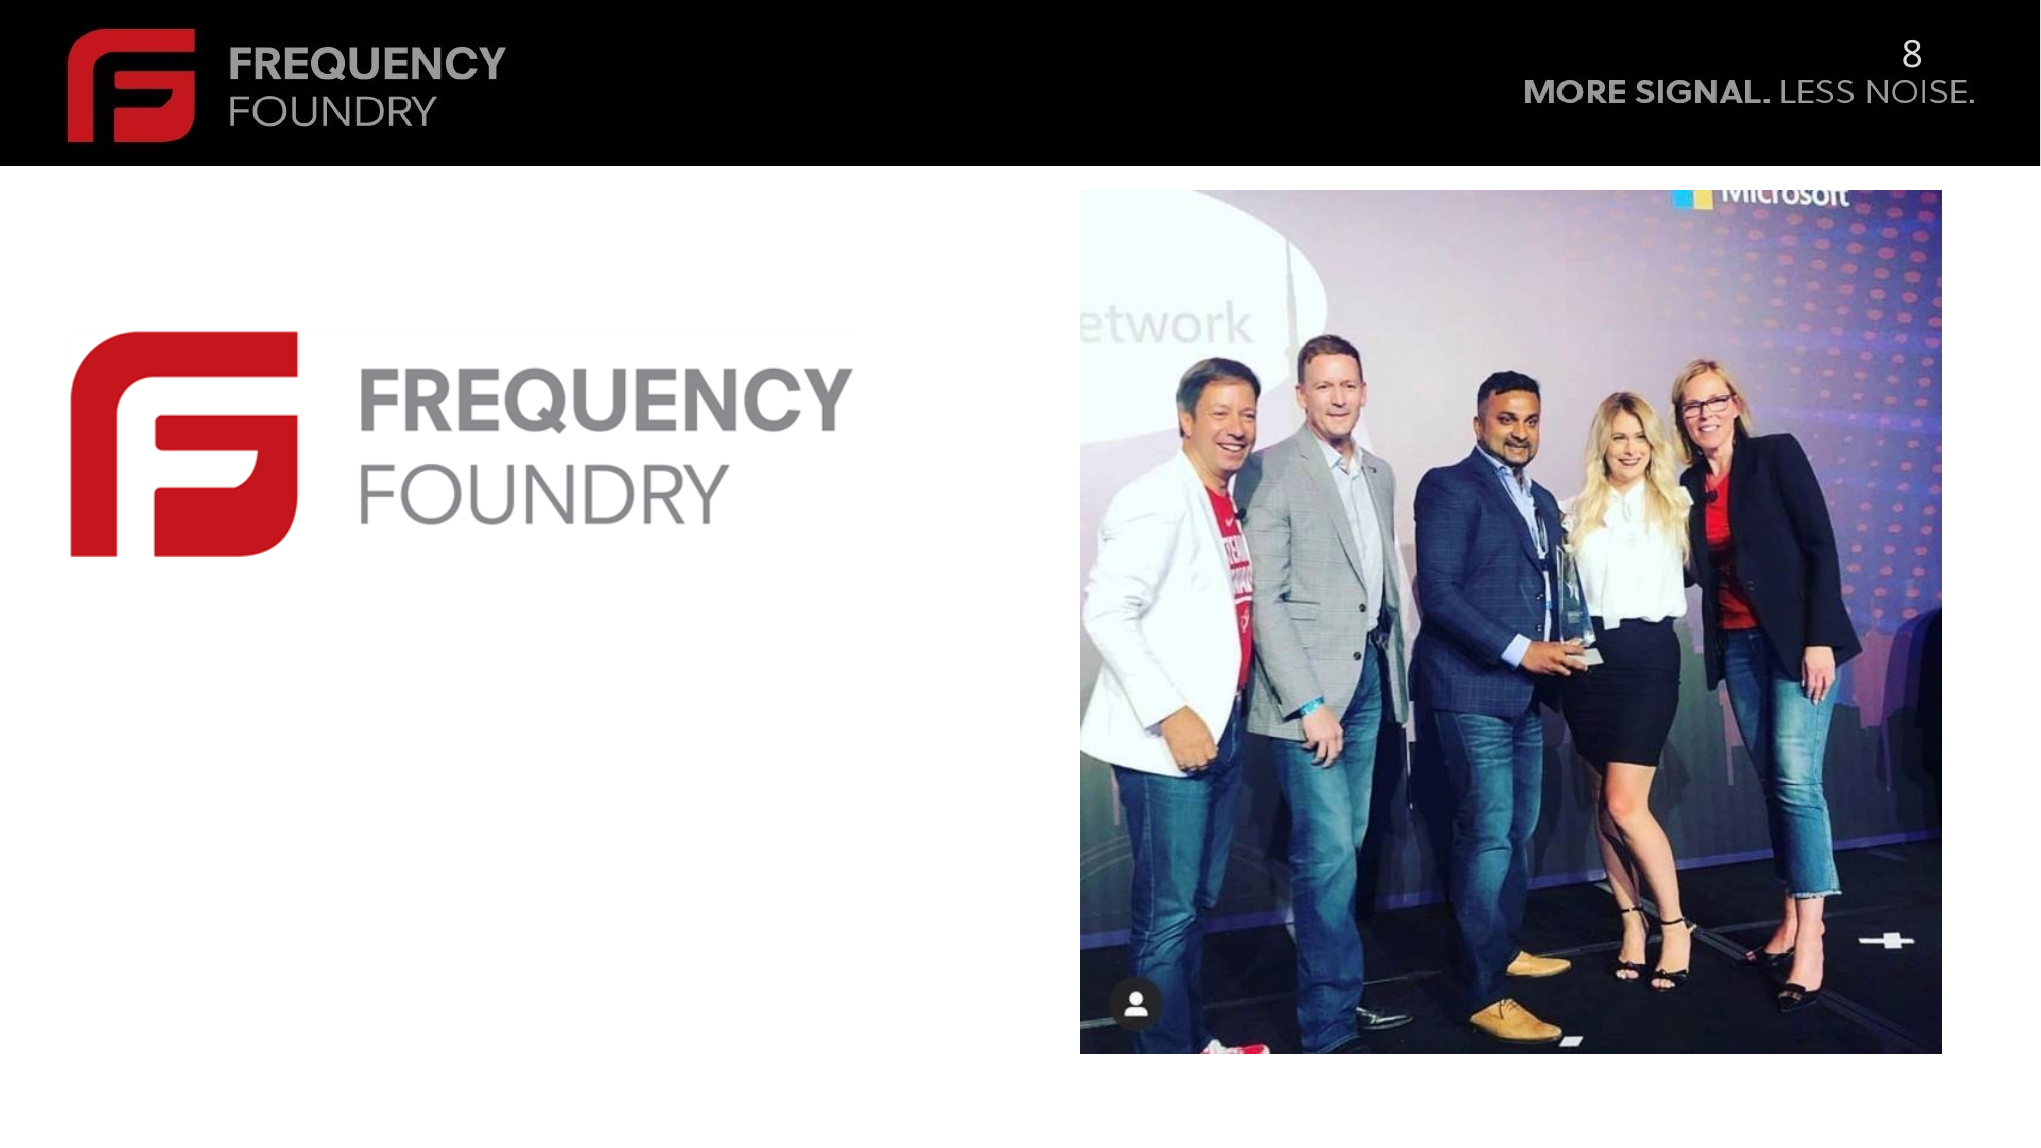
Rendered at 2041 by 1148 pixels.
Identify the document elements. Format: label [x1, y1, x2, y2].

picture [0, 0, 2041, 166]
picture [70, 331, 854, 557]
picture [1080, 190, 1942, 1054]
